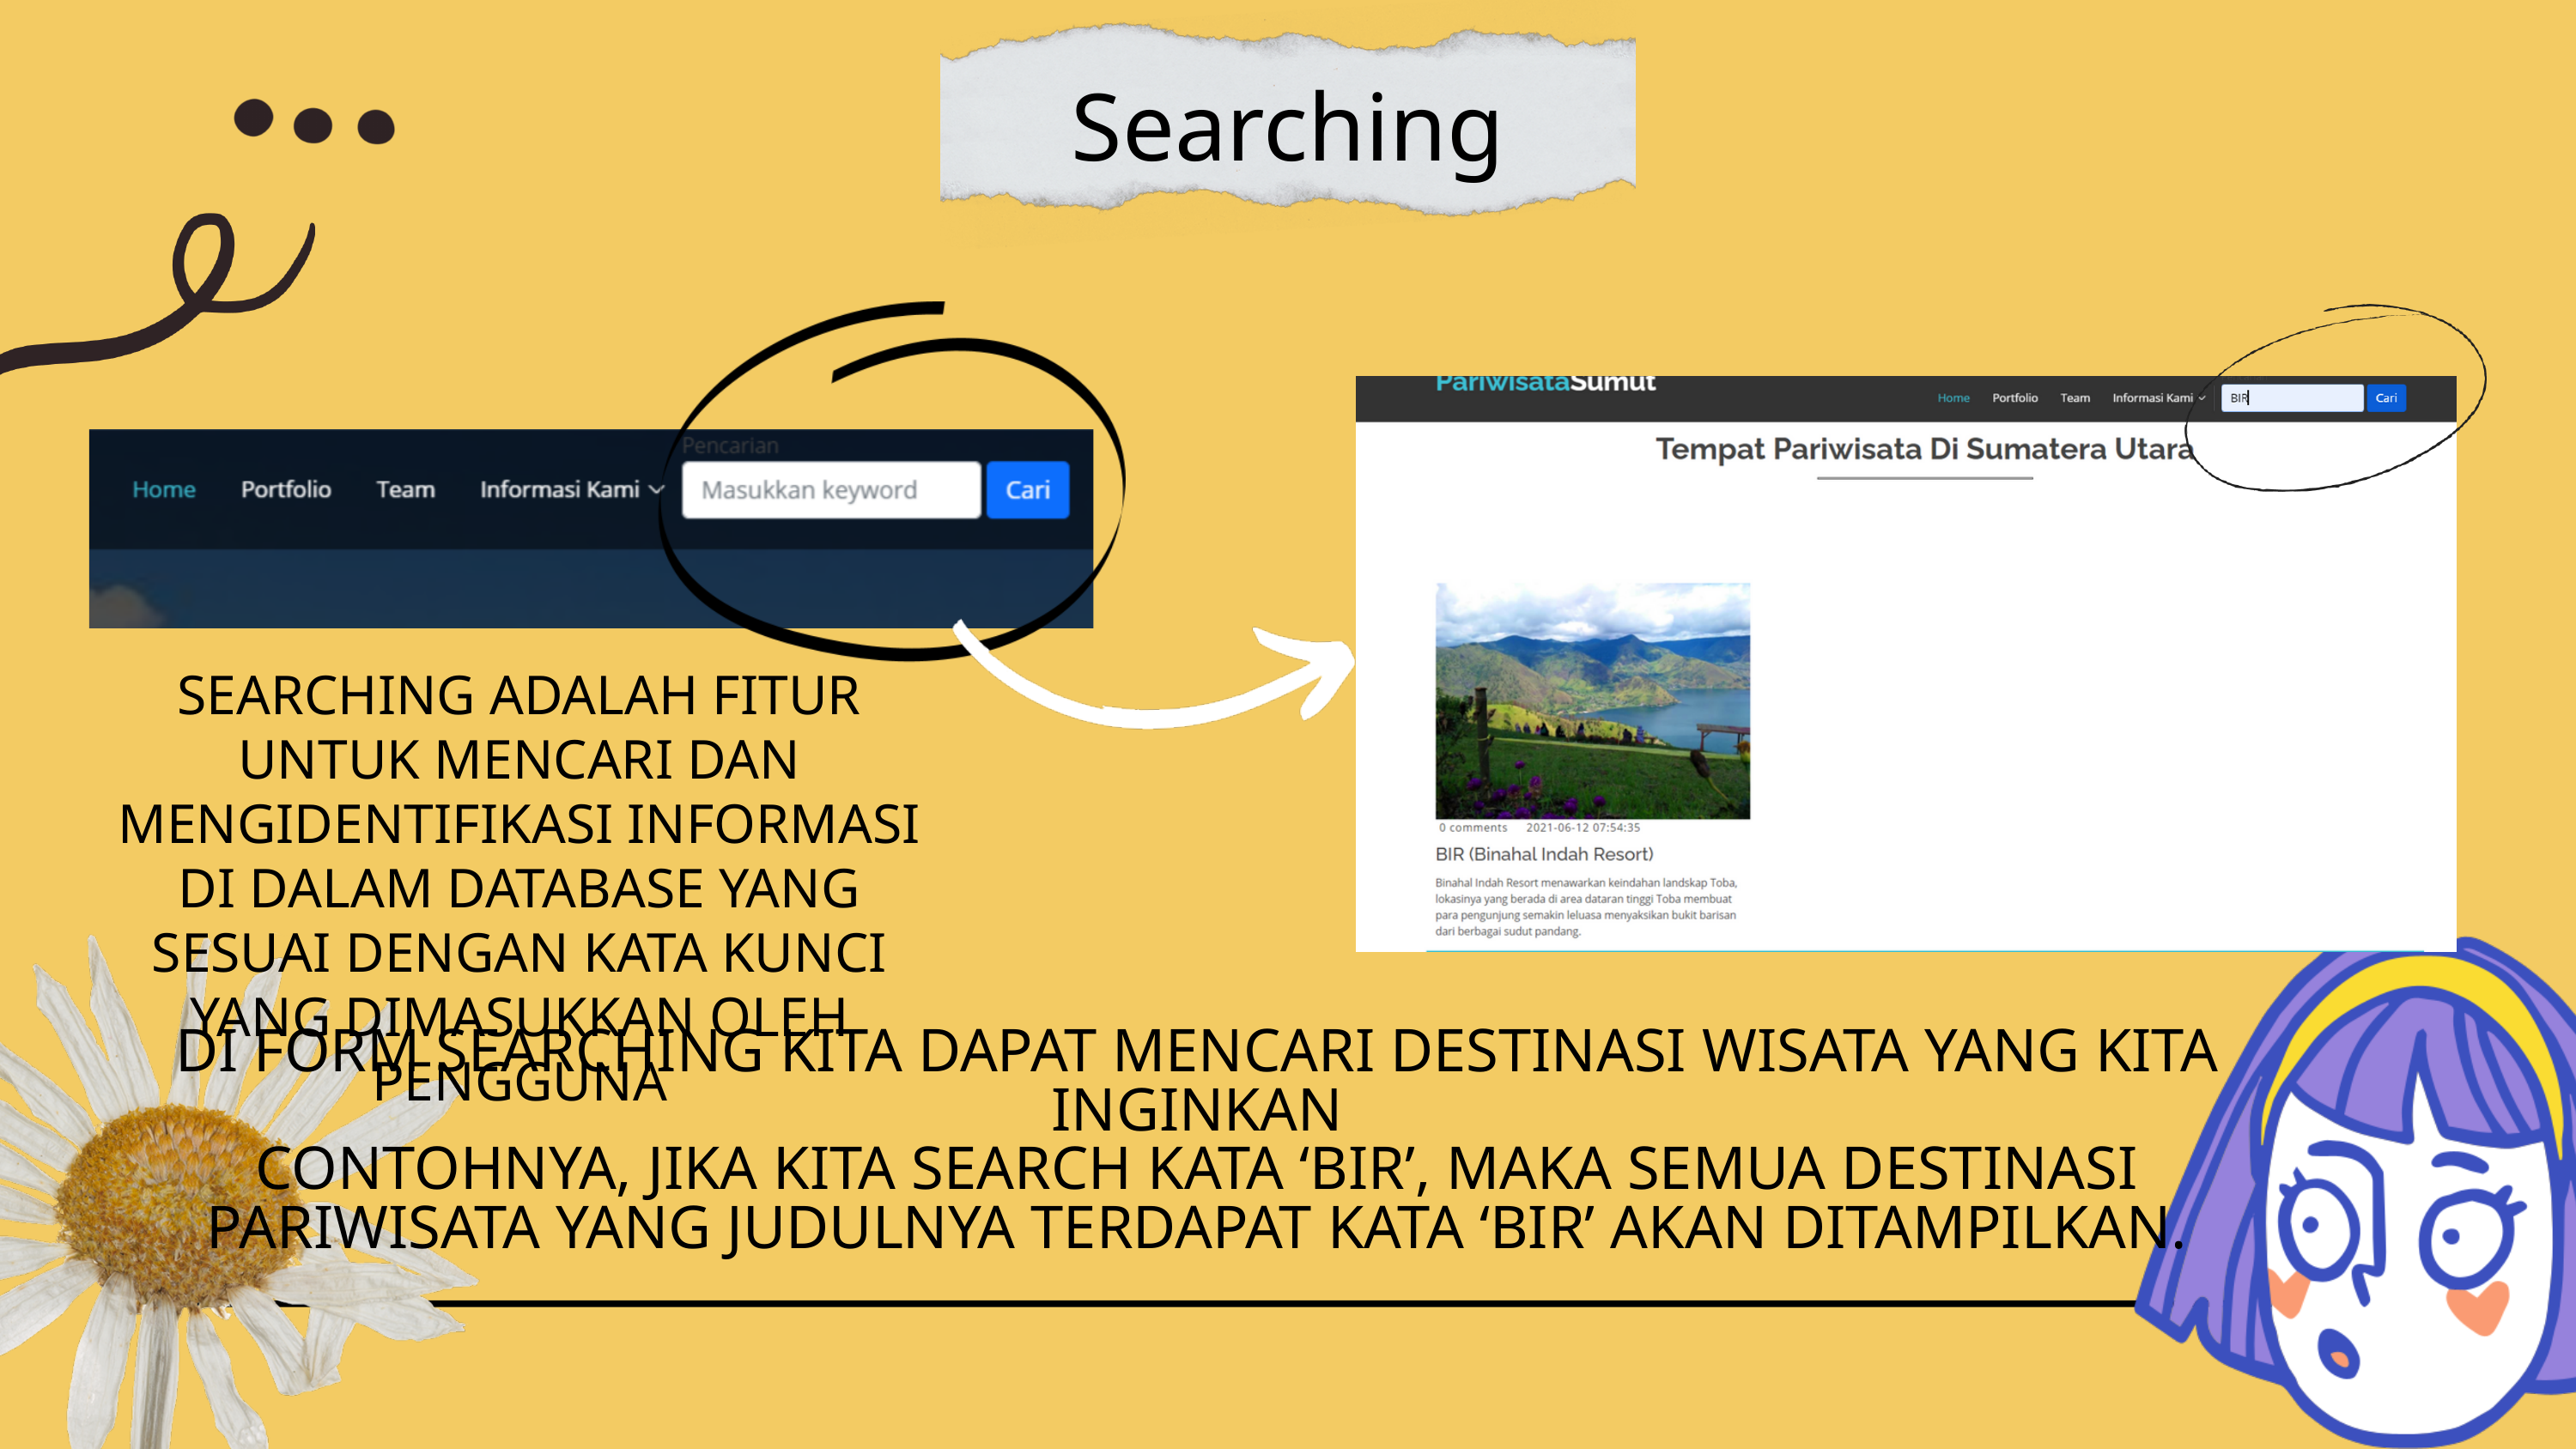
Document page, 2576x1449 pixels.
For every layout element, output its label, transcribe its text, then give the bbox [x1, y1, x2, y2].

picture [939, 0, 1636, 252]
text_box SEARCHING ADALAH FITUR UNTUK MENCARI DAN MENGIDENTIFIKASI INFORMASI DI DALAM DATABASE YANG SESUAI DENGAN KATA KUNCI YANG DIMASUKKAN OLEH PENGGUNA [99, 661, 941, 1113]
picture [88, 300, 2576, 1449]
picture [233, 38, 398, 204]
picture [0, 209, 315, 392]
text_box DI FORM SEARCHING KITA DAPAT MENCARI DESTINASI WISATA YANG KITA INGINKAN CONTOHNYA, JIKA KITA SEARCH KATA ‘BIR’, MAKA SEMUA DESTINASI PARIWISATA YANG JUDULNYA TERDAPAT KATA ‘BIR’ AKAN DITAMPILKAN. [488, 1024, 2129, 1319]
picture [0, 926, 484, 1449]
